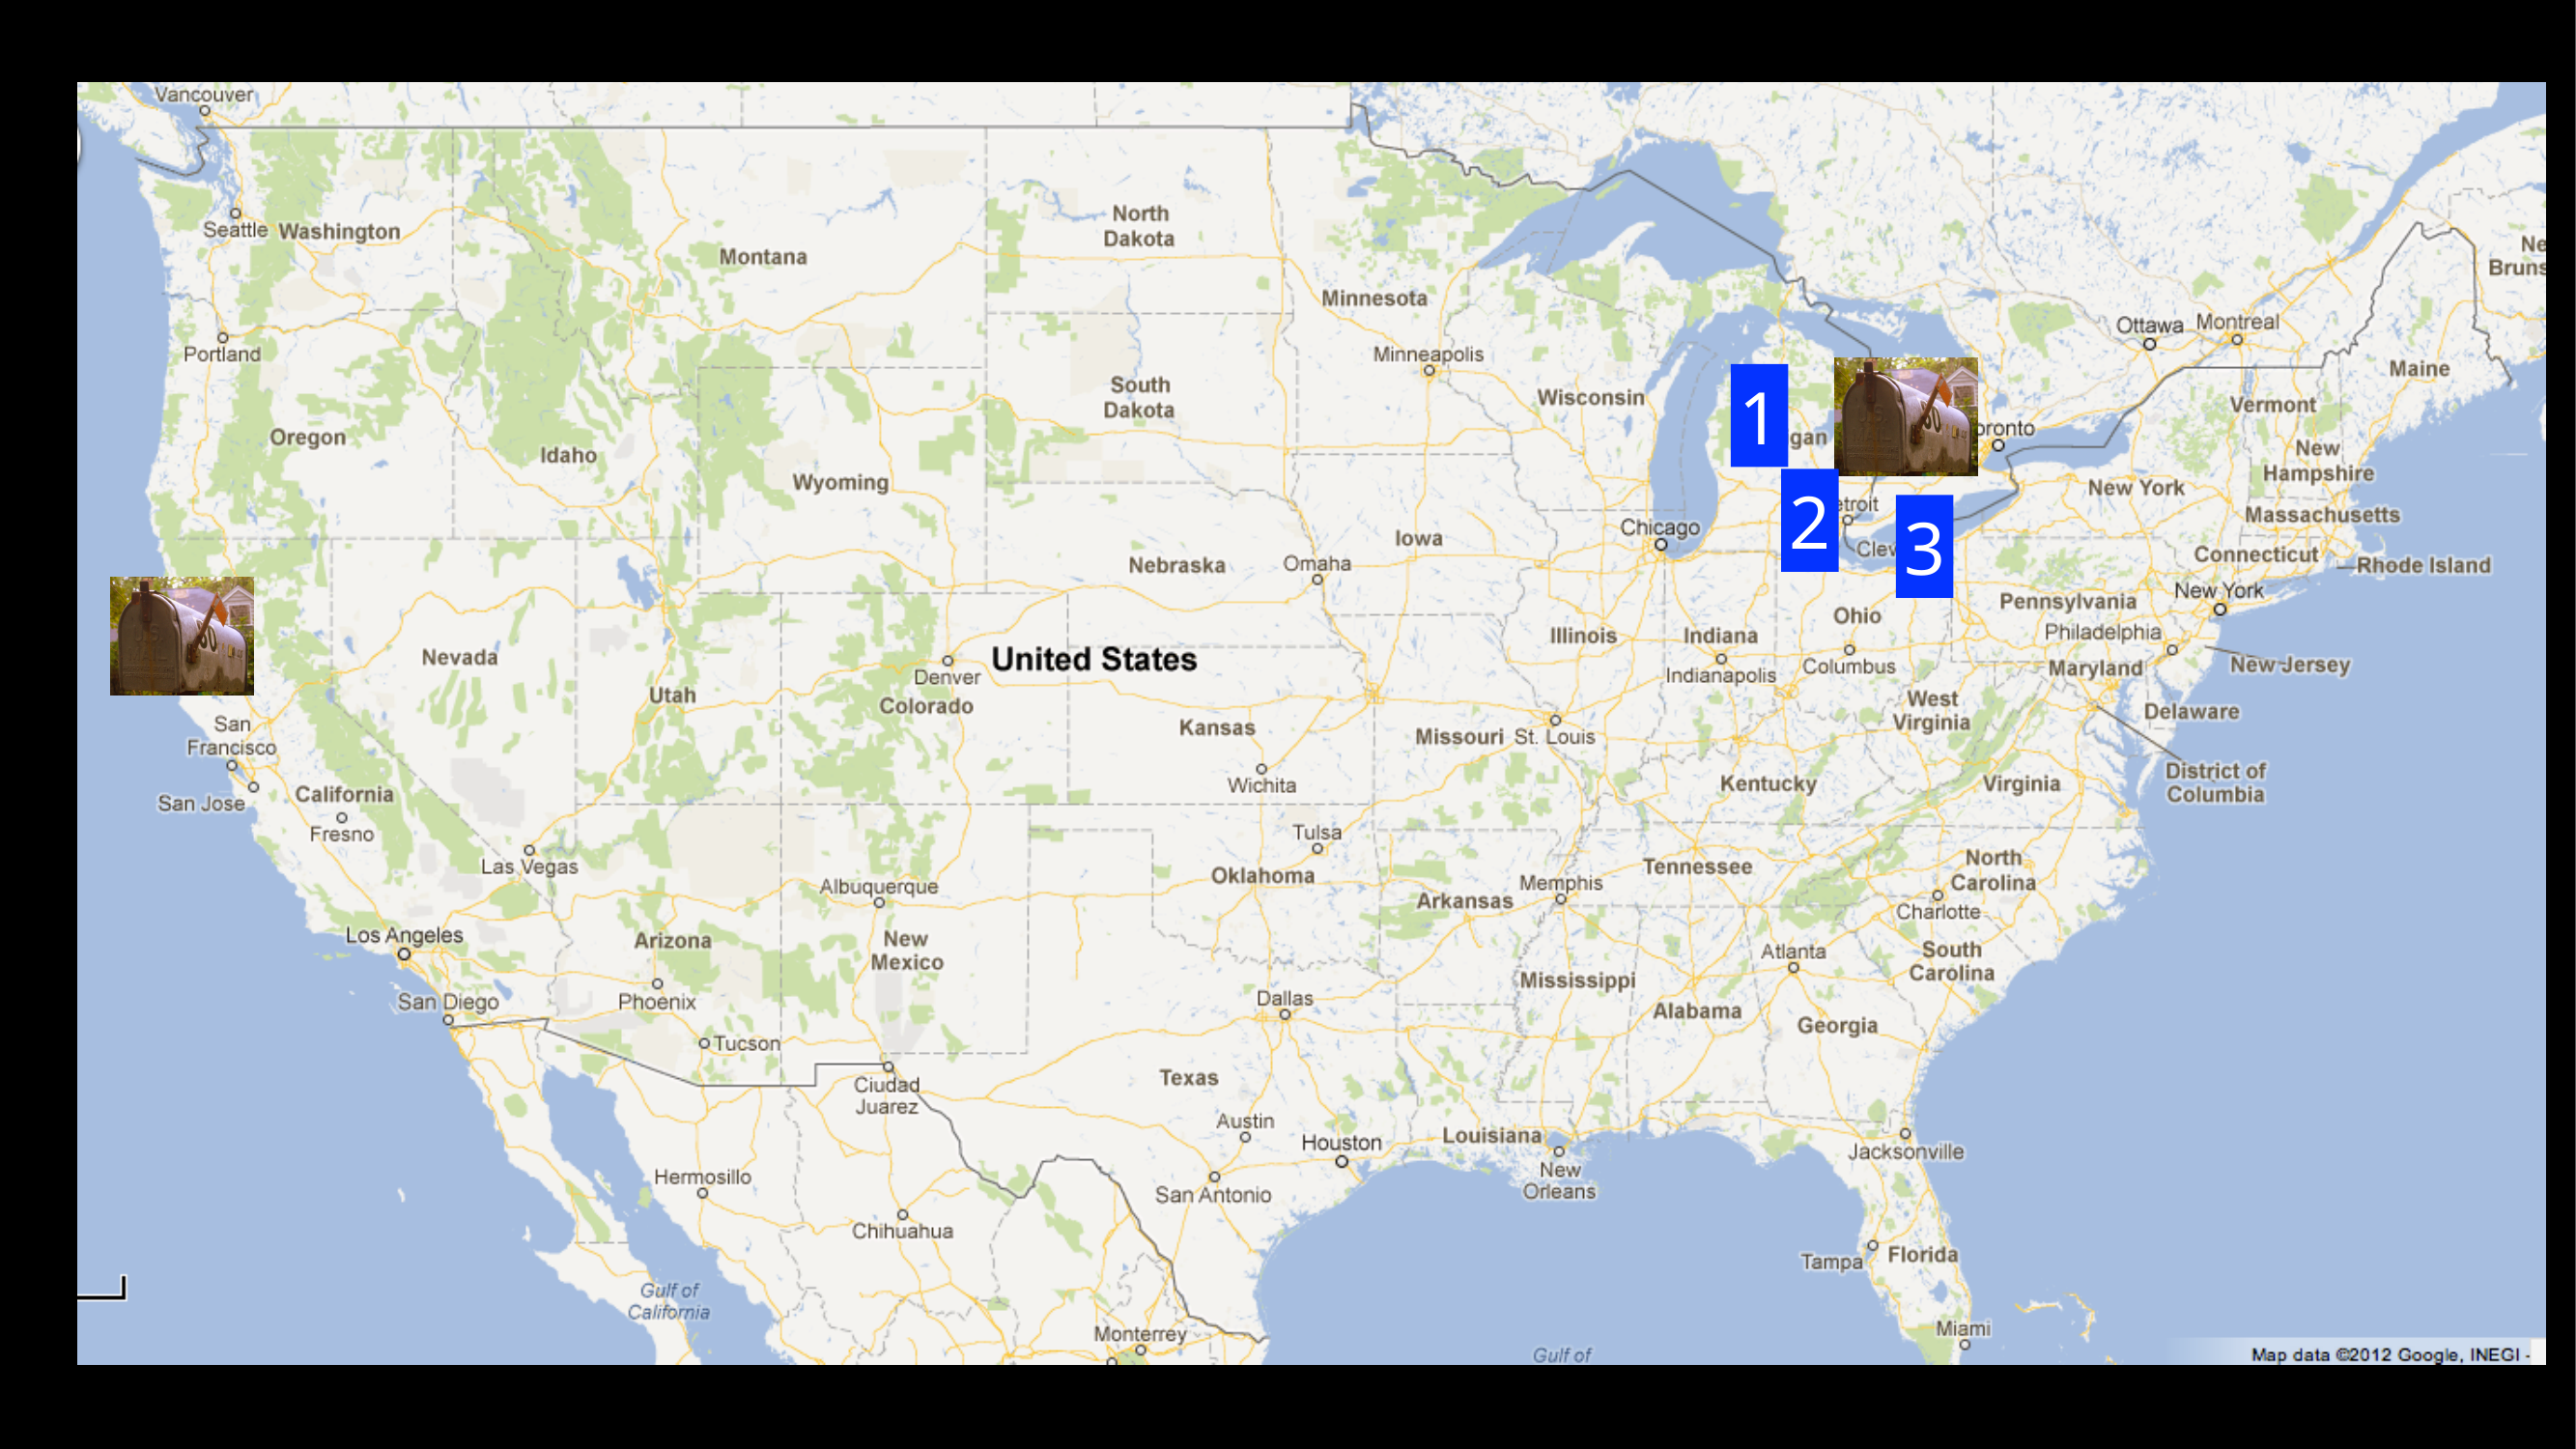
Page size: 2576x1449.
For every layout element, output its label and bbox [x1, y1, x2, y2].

picture [76, 82, 2546, 1365]
